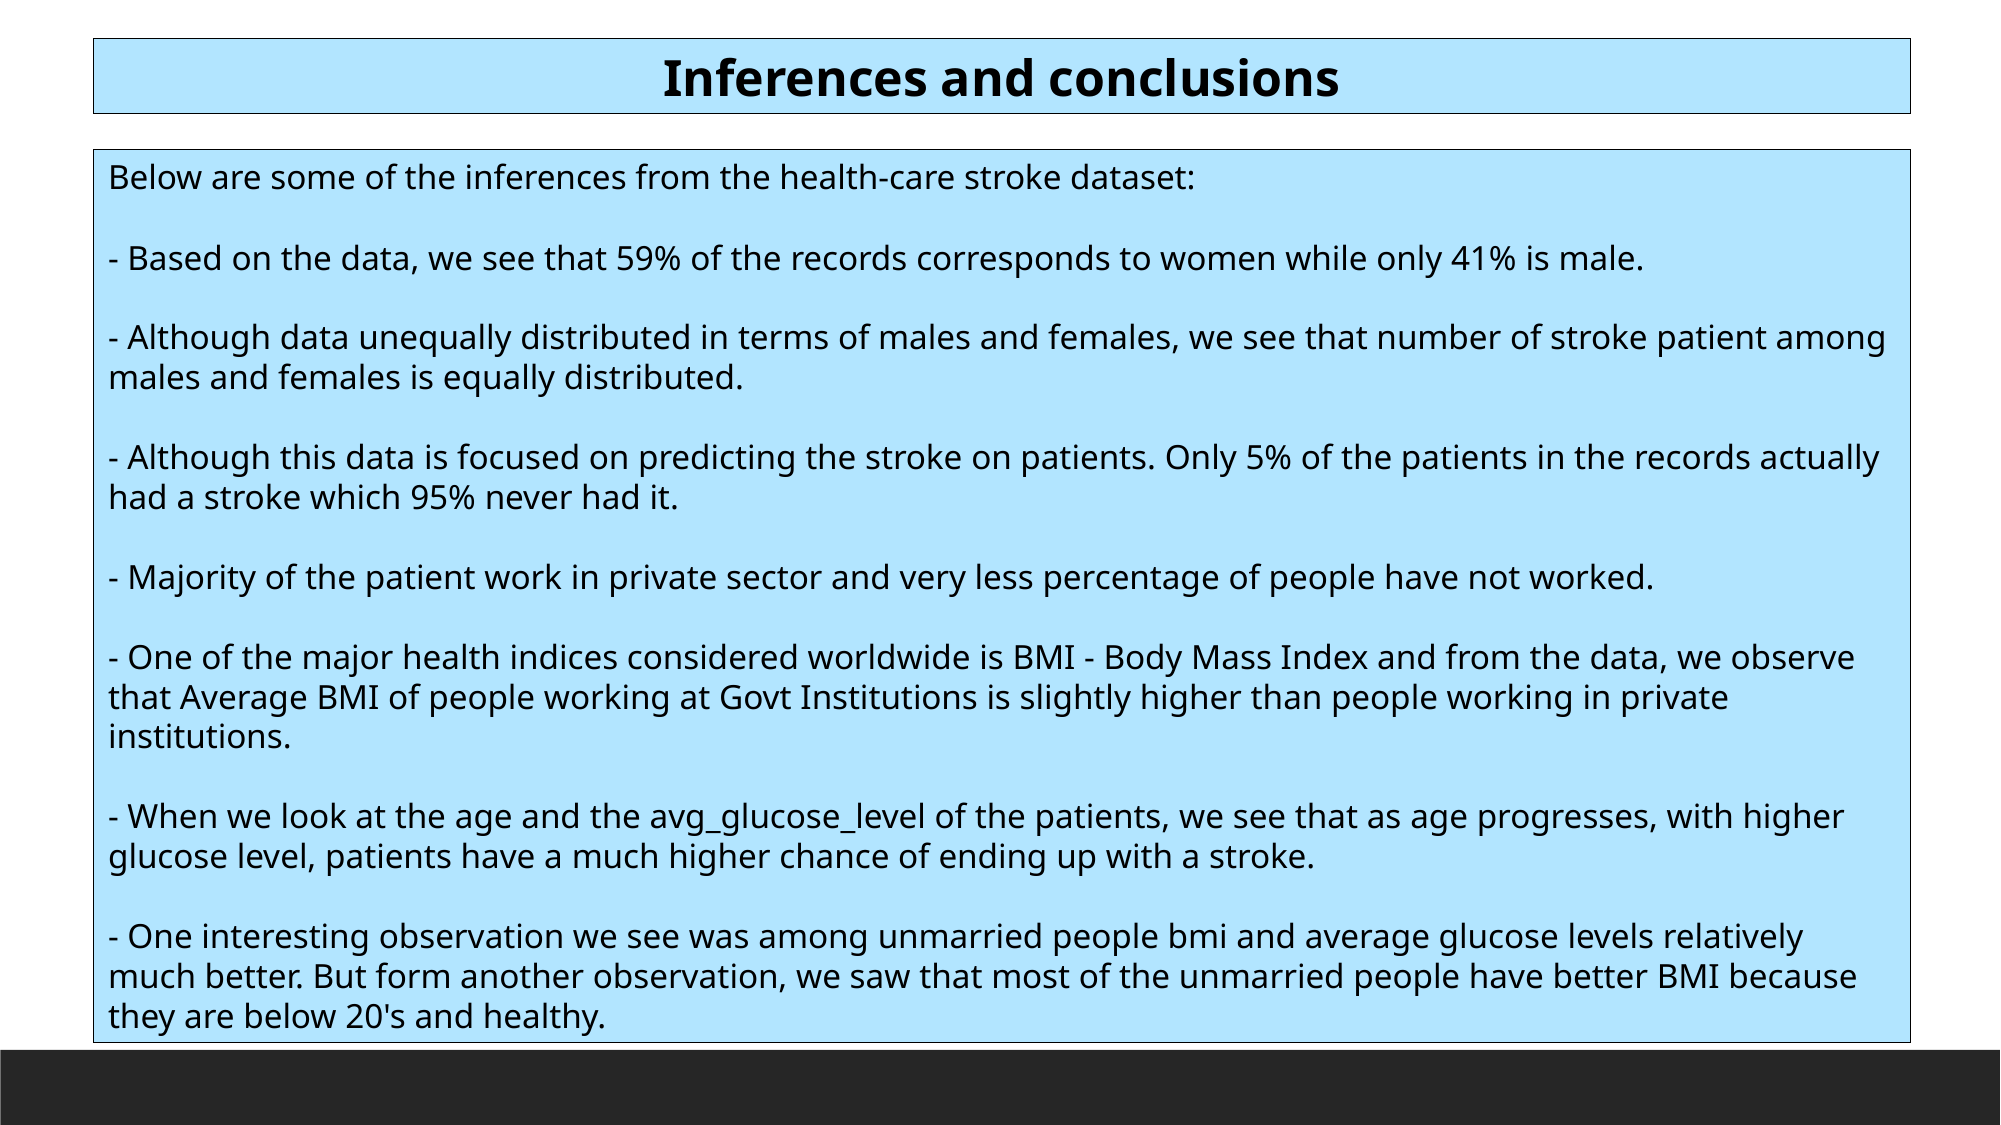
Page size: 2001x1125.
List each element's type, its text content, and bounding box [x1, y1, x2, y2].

text_box Inferences and conclusions [93, 38, 1911, 114]
text_box Below are some of the inferences from the health-care stroke dataset: - Based on the data, we see that 59% of the records corresponds to women while only 41% is male. - Although data unequally distributed in terms of males and females, we see that number of stroke patient among males and females is equally distributed. - Although this data is focused on predicting the stroke on patients. Only 5% of the patients in the records actually had a stroke which 95% never had it. - Majority of the patient work in private sector and very less percentage of people have not worked. - One of the major health indices considered worldwide is BMI - Body Mass Index and from the data, we observe that Average BMI of people working at Govt Institutions is slightly higher than people working in private institutions. - When we look at the age and the avg_glucose_level of the patients, we see that as age progresses, with higher glucose level, patients have a much higher chance of ending up with a stroke. - One interesting observation we see was among unmarried people bmi and average glucose levels relatively much better. But form another observation, we saw that most of the unmarried people have better BMI because they are below 20's and healthy. [93, 149, 1911, 1043]
